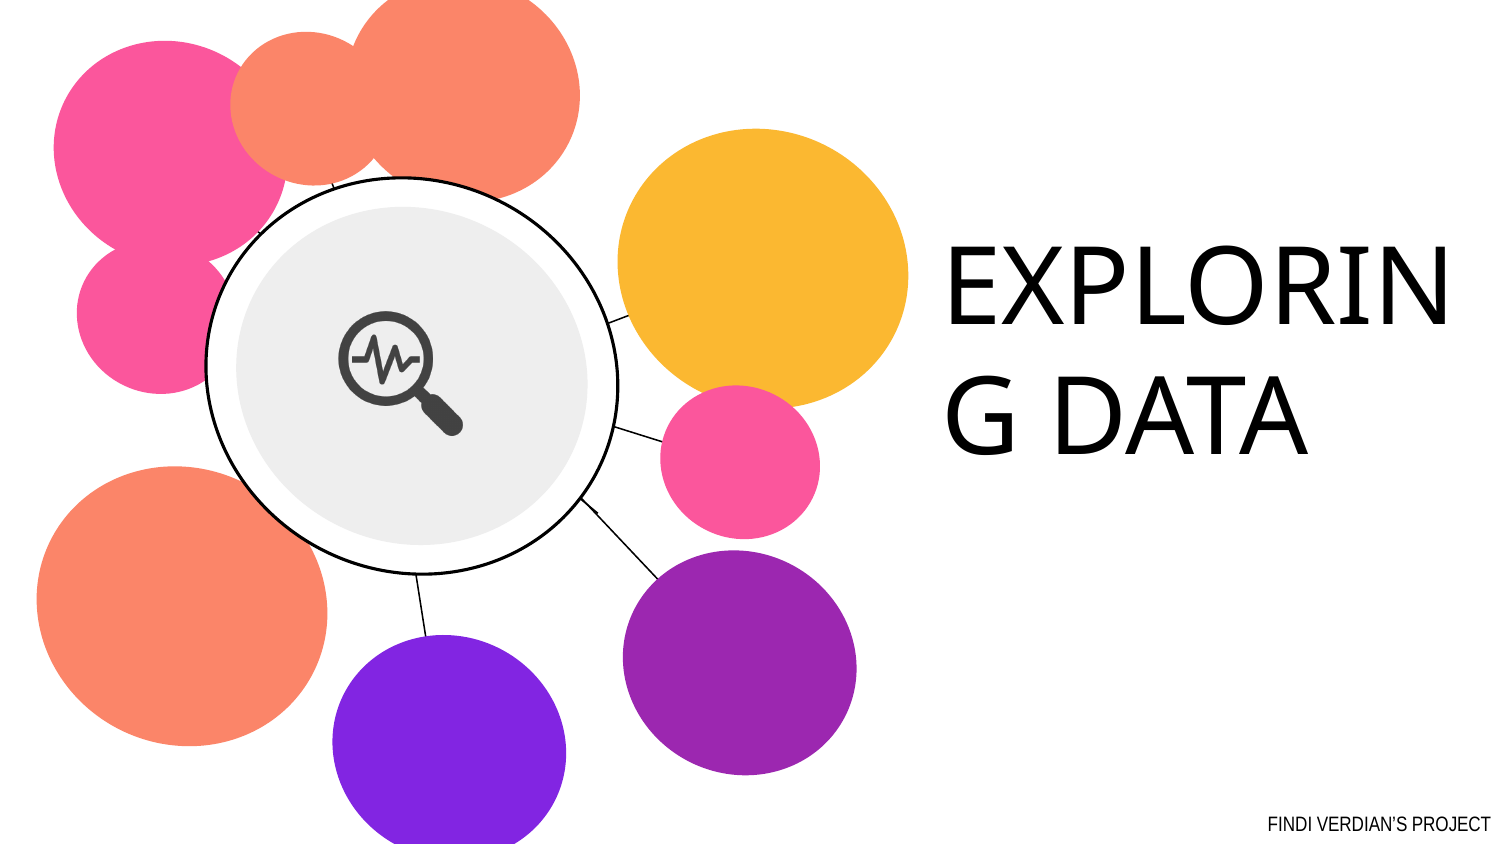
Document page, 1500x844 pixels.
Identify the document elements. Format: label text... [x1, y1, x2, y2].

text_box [221, 466, 647, 834]
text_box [25, 134, 169, 380]
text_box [518, 66, 865, 380]
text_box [625, 306, 840, 459]
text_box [174, 68, 546, 418]
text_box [625, 297, 647, 305]
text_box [72, 254, 198, 463]
title EXPLORING DATA [926, 168, 1490, 524]
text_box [650, 381, 898, 688]
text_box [203, 180, 621, 572]
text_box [96, 471, 216, 760]
text_box FINDI VERDIAN’S PROJECT [1252, 803, 1500, 844]
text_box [551, 134, 687, 305]
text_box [274, 0, 512, 67]
picture [326, 298, 477, 449]
